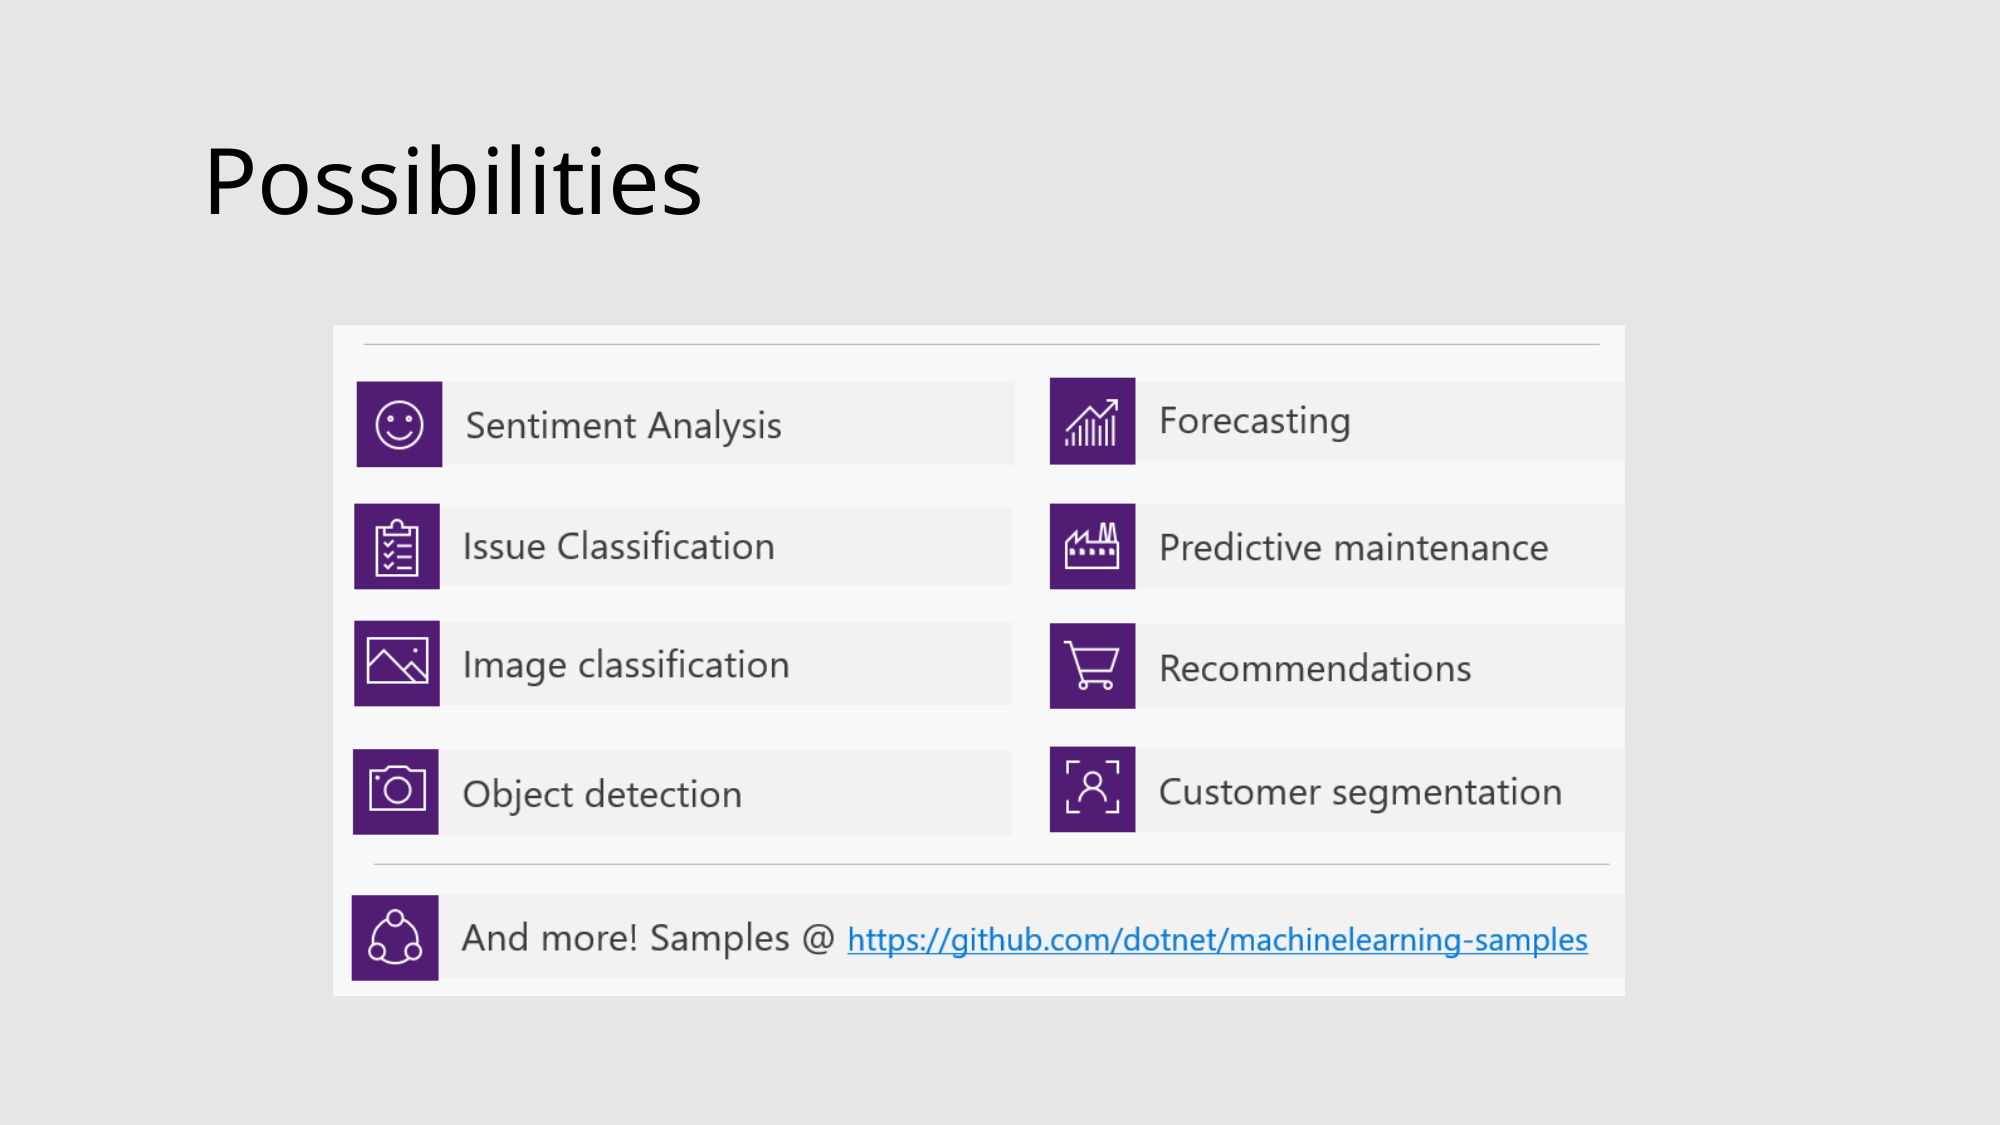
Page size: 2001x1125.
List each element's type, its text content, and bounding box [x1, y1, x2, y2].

picture [333, 325, 1625, 996]
title Possibilities [187, 101, 1813, 269]
